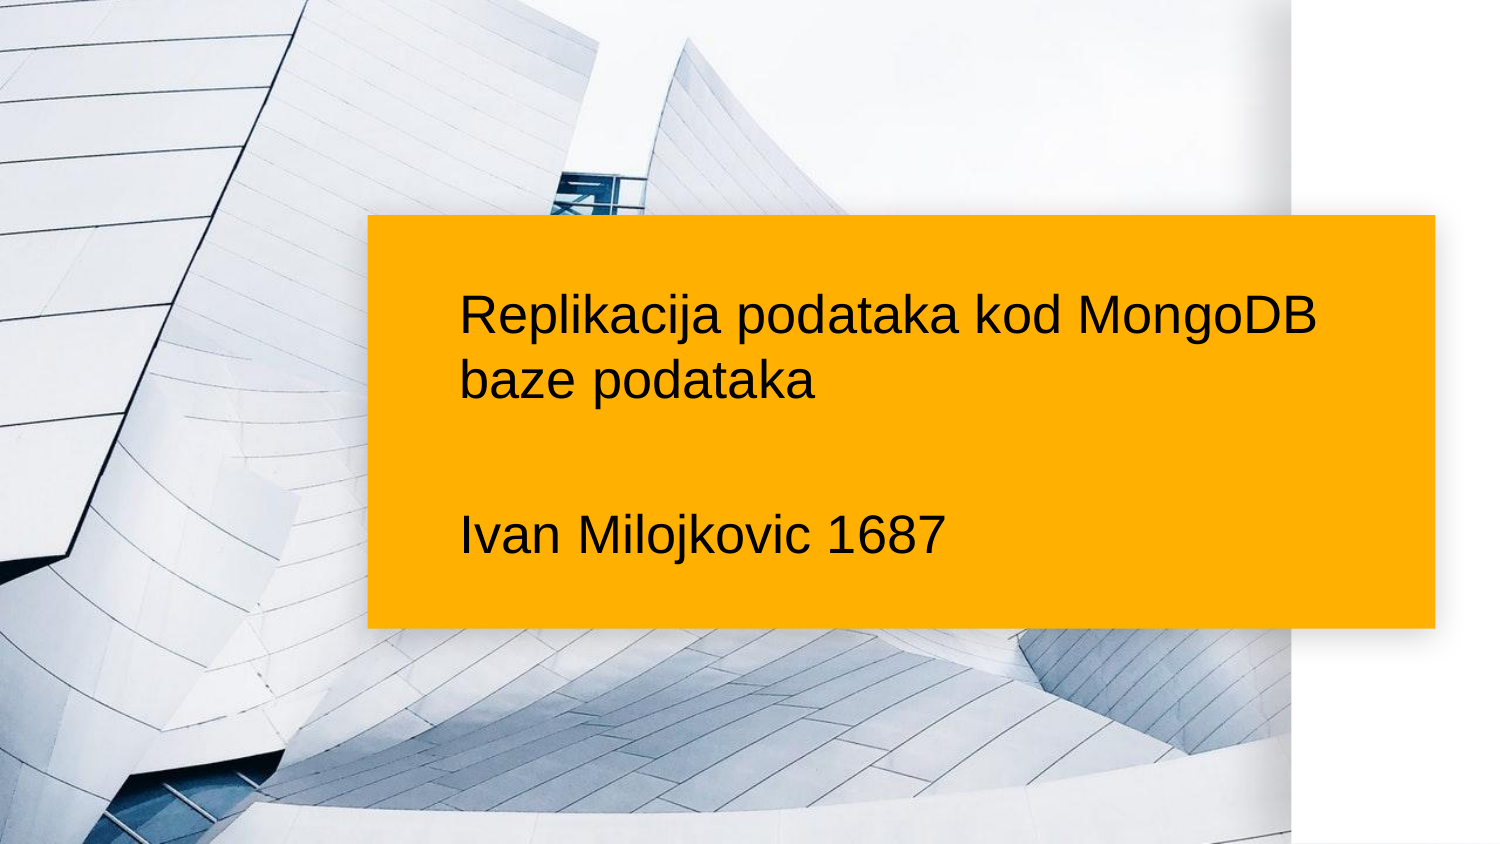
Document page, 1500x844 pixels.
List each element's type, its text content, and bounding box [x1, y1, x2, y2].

picture [0, 0, 1291, 844]
text_box Replikacija podataka kod MongoDB baze podataka Ivan Milojkovic 1687 [444, 215, 1343, 629]
